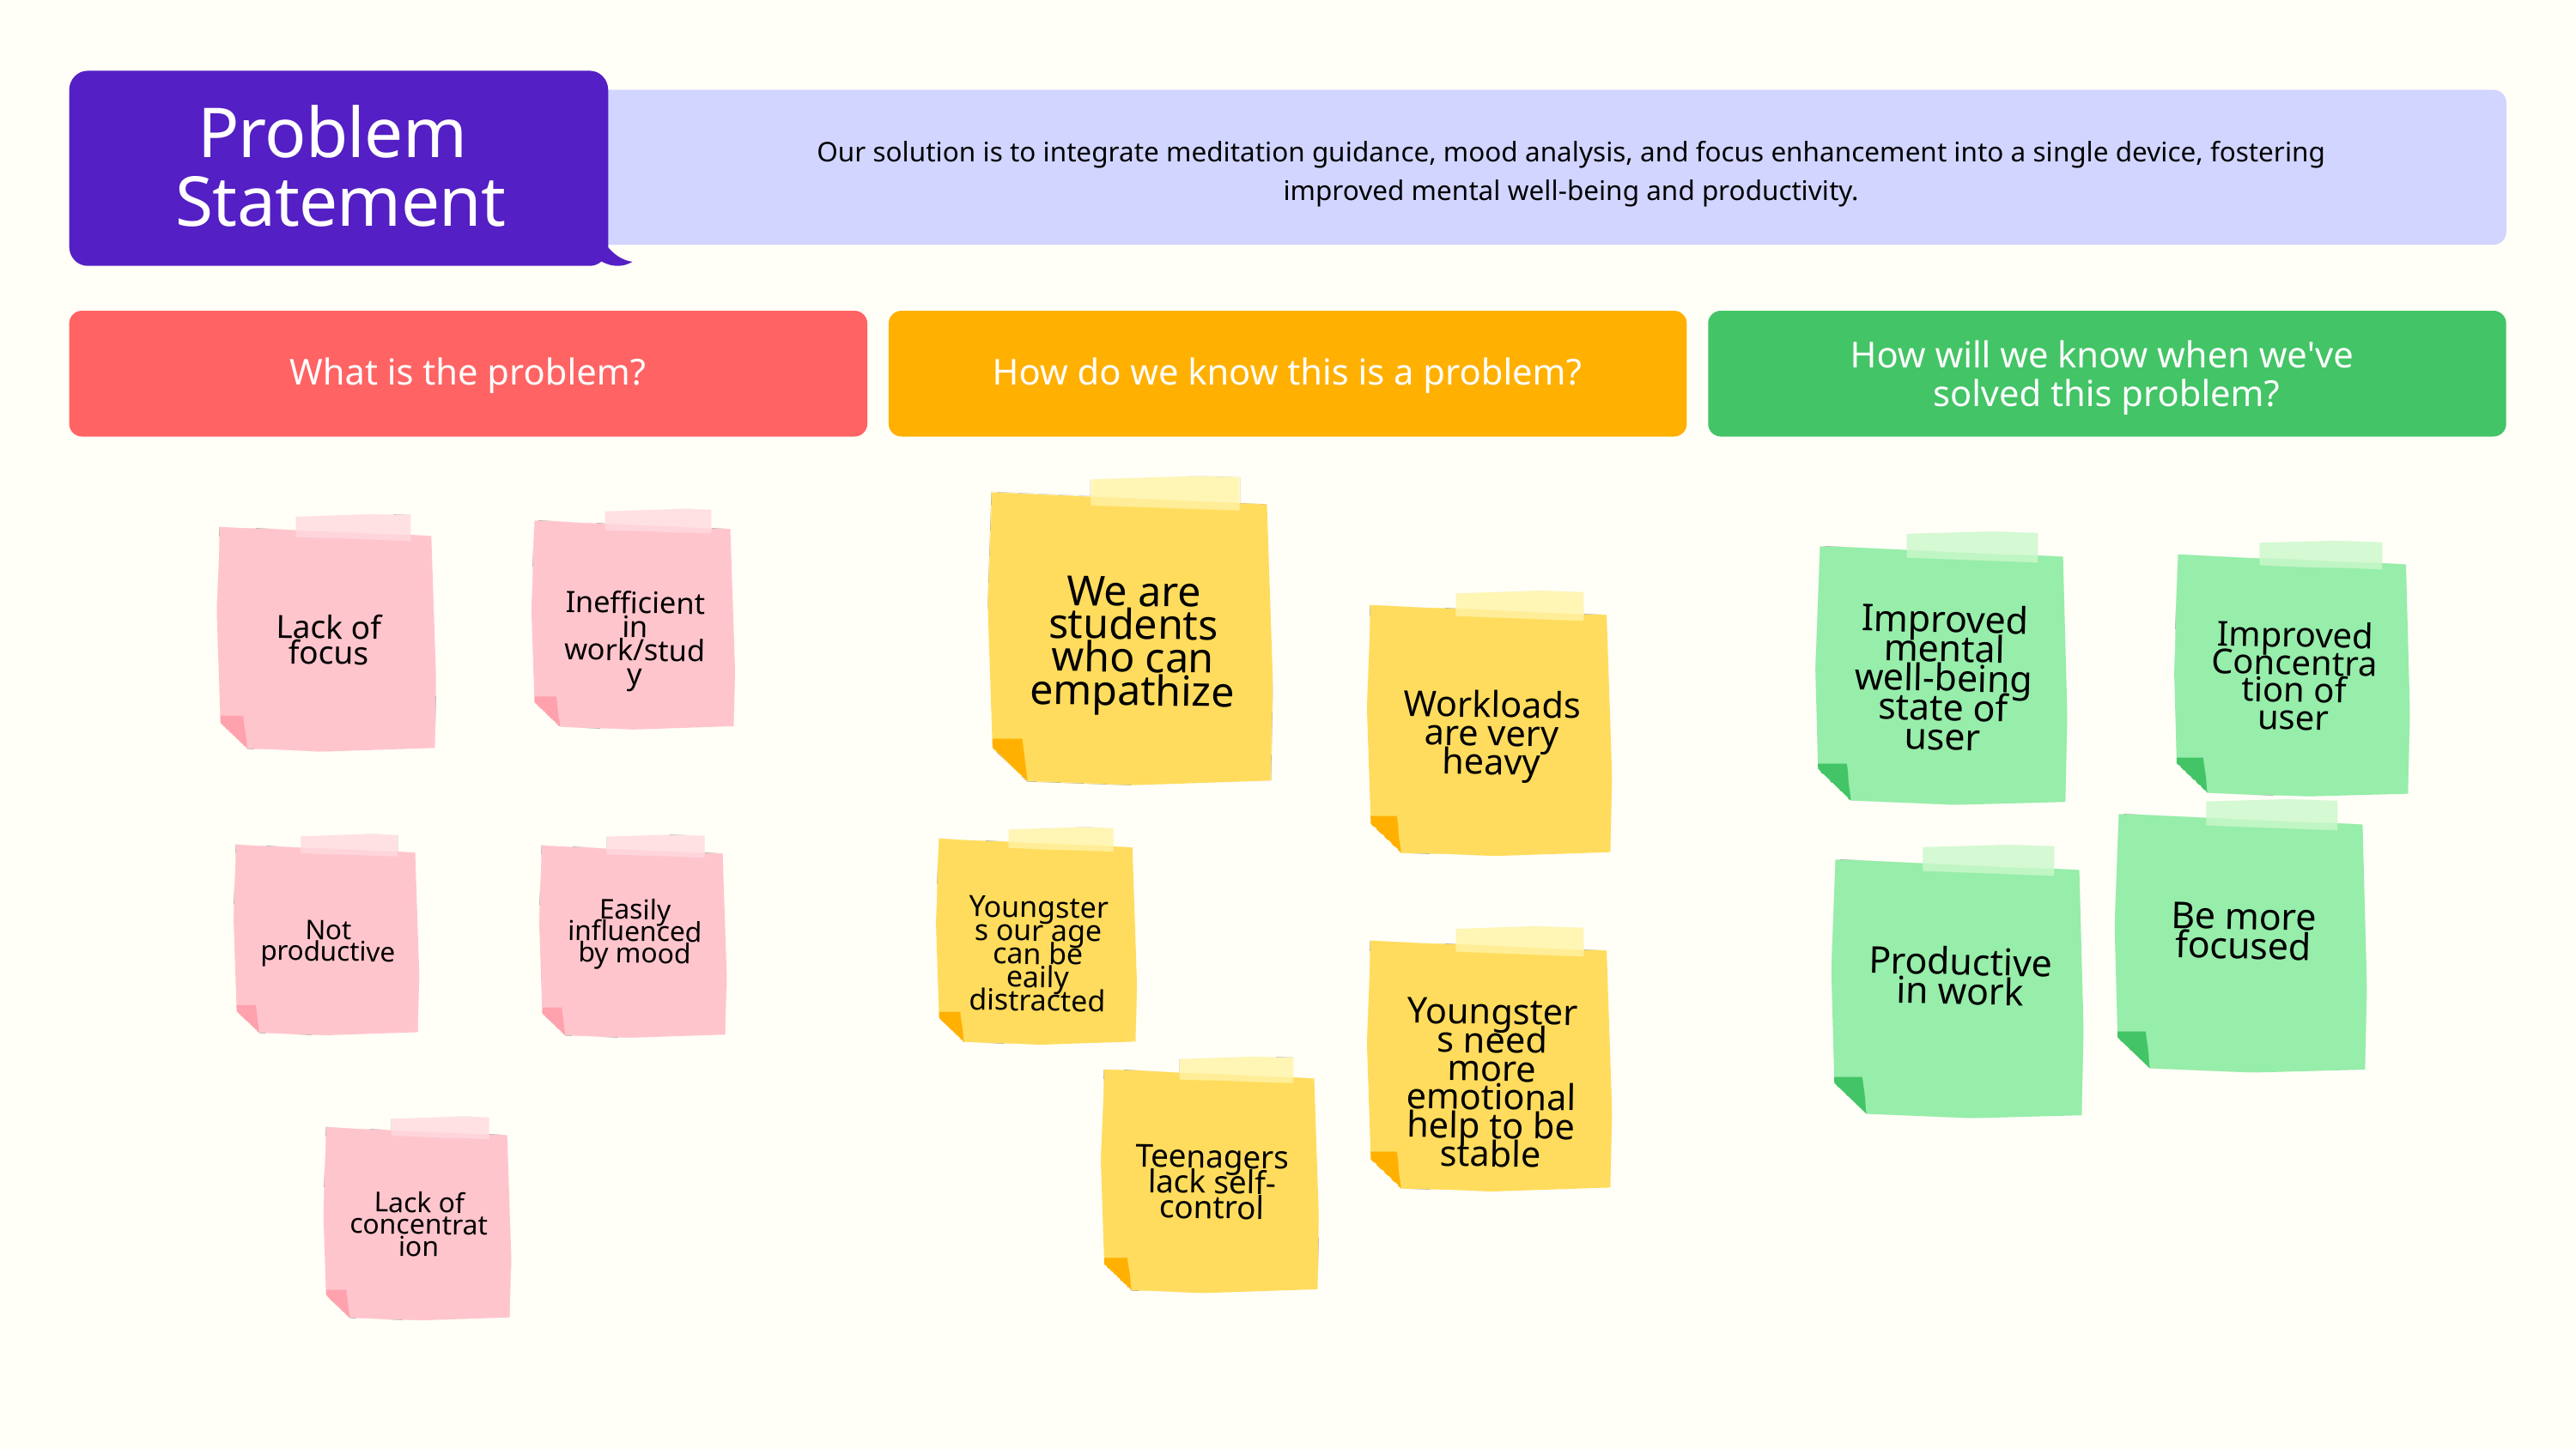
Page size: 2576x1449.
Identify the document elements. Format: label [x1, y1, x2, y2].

text_box [964, 456, 1296, 807]
text_box [1346, 573, 1631, 875]
text_box [919, 813, 1152, 1060]
text_box [69, 70, 633, 267]
text_box [1083, 1041, 1336, 1310]
text_box [2093, 781, 2387, 1093]
text_box [888, 310, 1687, 437]
text_box [637, 89, 2507, 246]
text_box [1794, 513, 2087, 825]
text_box [307, 1103, 526, 1335]
text_box [2154, 524, 2429, 815]
text_box [199, 499, 453, 768]
text_box [1346, 909, 1631, 1210]
text_box [218, 821, 434, 1050]
text_box [69, 310, 868, 437]
text_box [1708, 310, 2506, 437]
text_box [514, 494, 750, 745]
text_box [524, 822, 742, 1052]
text_box [1810, 827, 2104, 1138]
